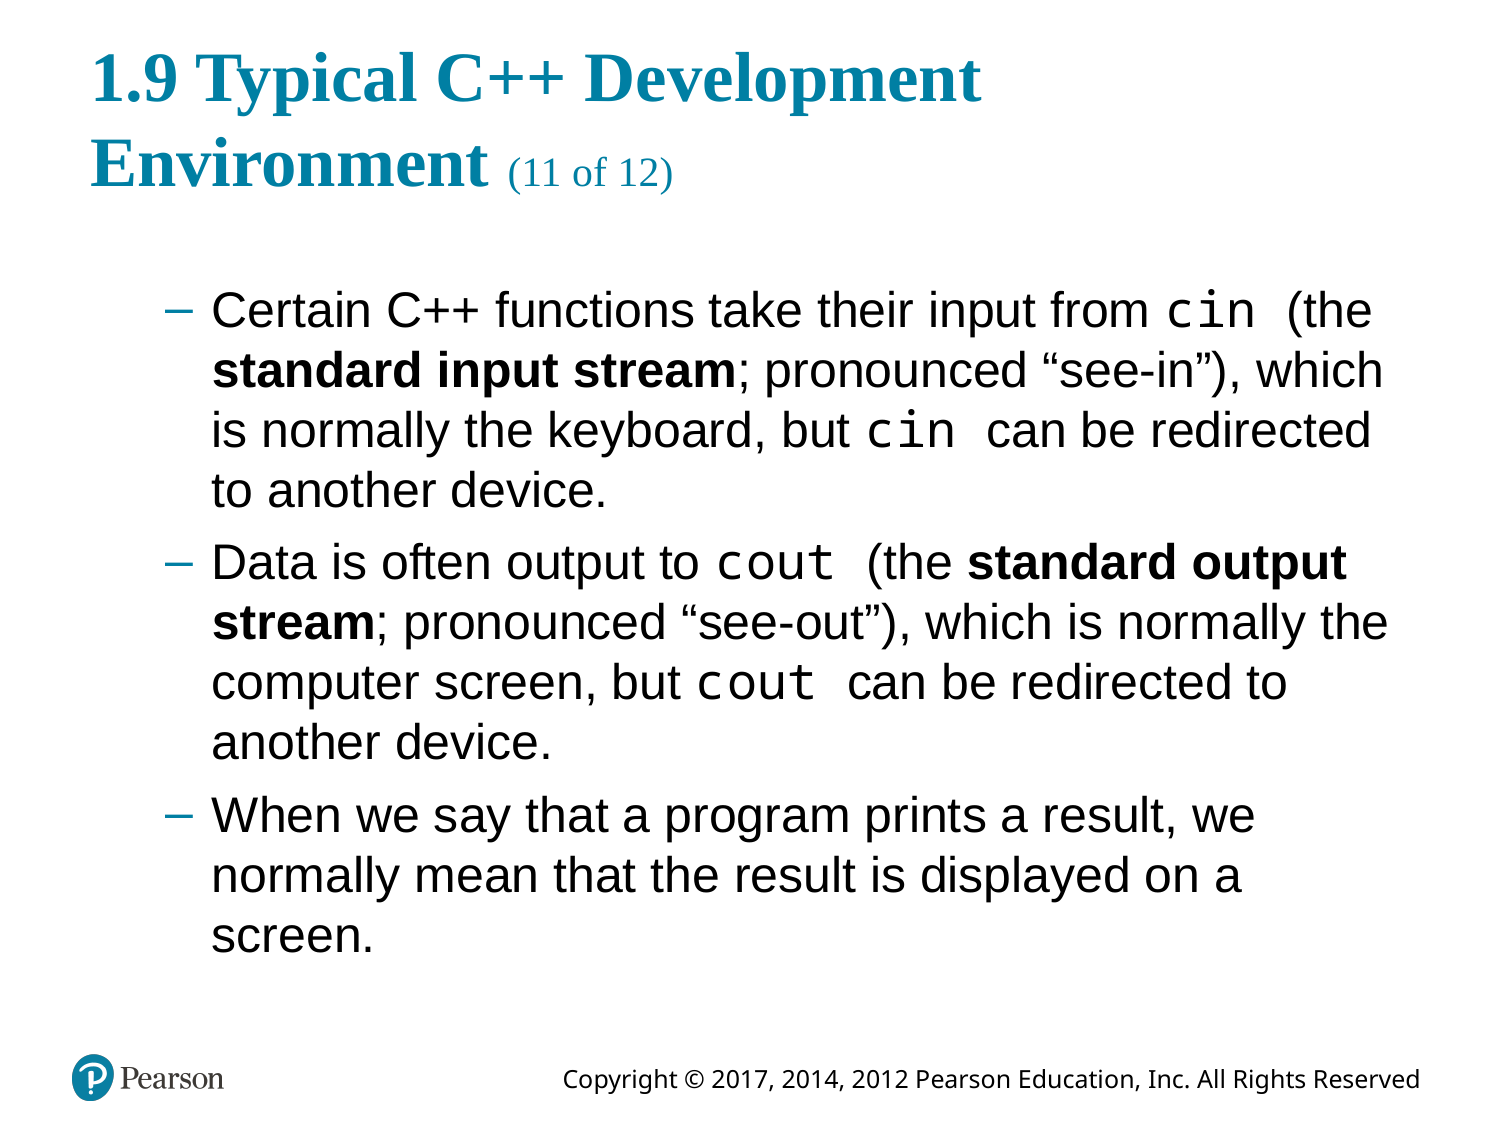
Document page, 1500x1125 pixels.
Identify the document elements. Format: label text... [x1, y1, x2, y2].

title 1.9 Typical C++ Development Environment (11 of 12) [75, 35, 1396, 216]
list Certain C++ functions take their input from c in (the standard input stream; pronounced “see-in”), which is normally the keyboard, but c in can be redirected to another device. Data is often output to c out (the standard output stream; pronounced “see-out”), which is normally the computer screen, but c out can be redirected to another device. When we say that a program prints a result, we normally mean that the result is displayed on a screen. [75, 262, 1425, 1005]
picture [72, 1087, 83, 1101]
picture [72, 1054, 88, 1070]
picture [98, 1054, 224, 1101]
picture [80, 1063, 106, 1088]
